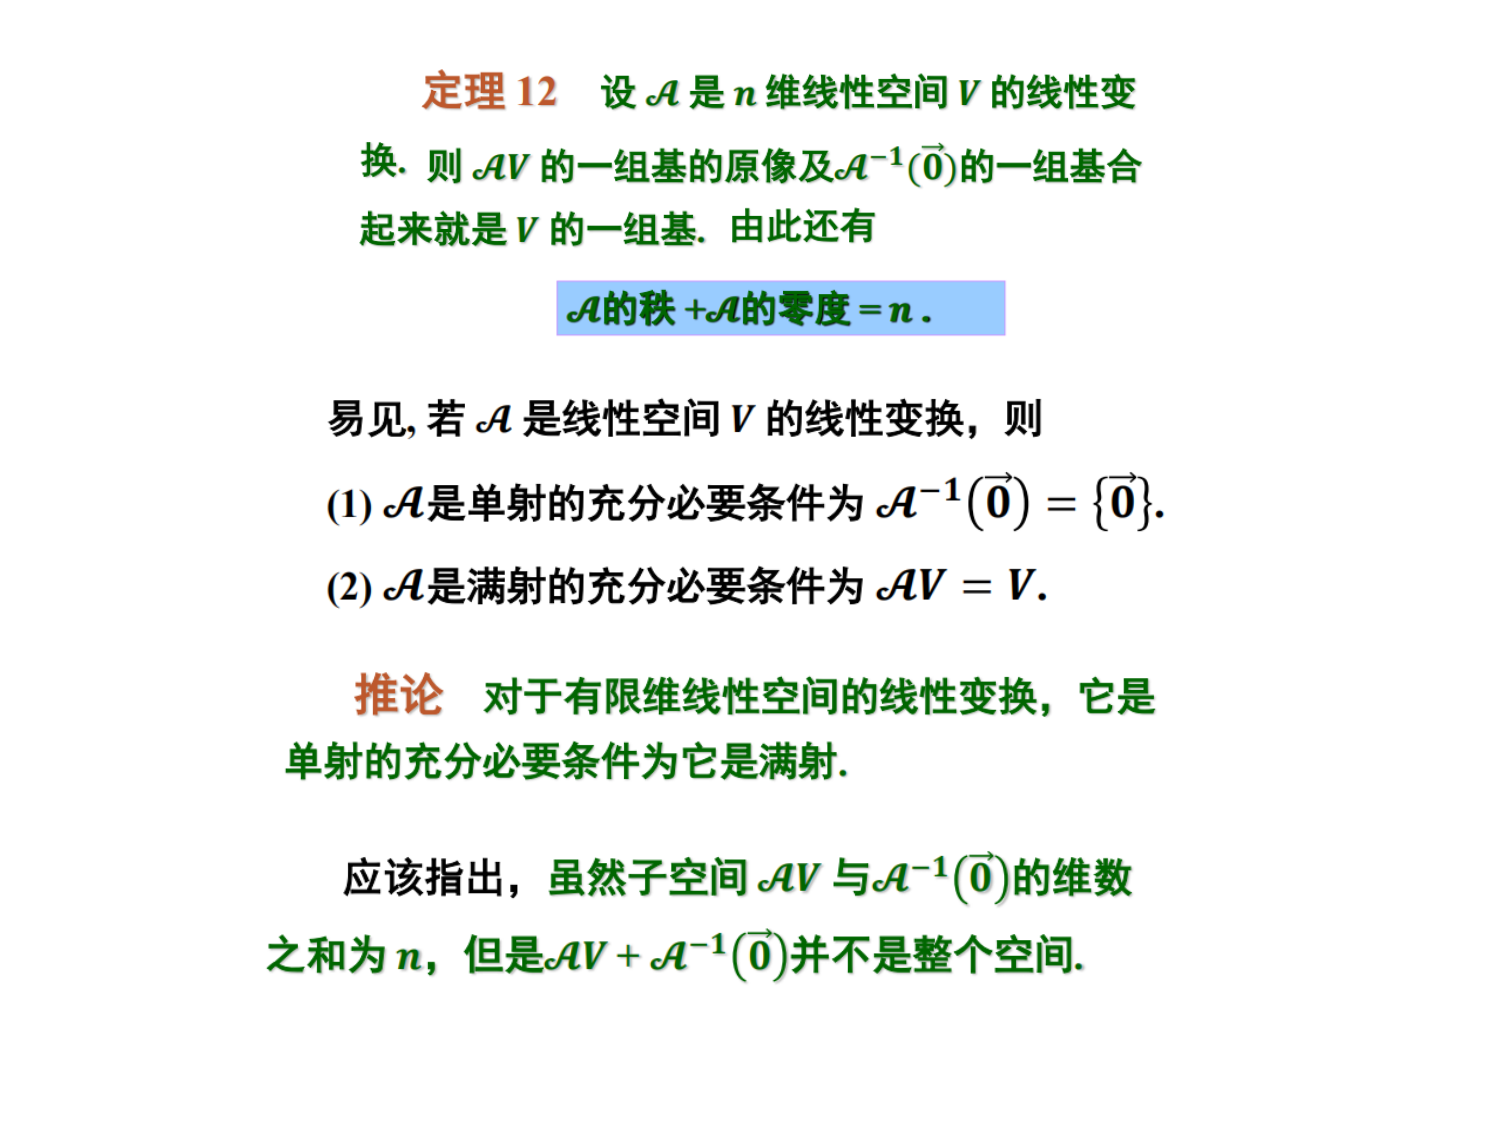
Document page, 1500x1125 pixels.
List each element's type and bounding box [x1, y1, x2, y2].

picture [261, 850, 1145, 986]
picture [280, 670, 1168, 785]
picture [323, 392, 1168, 615]
picture [355, 66, 1145, 342]
